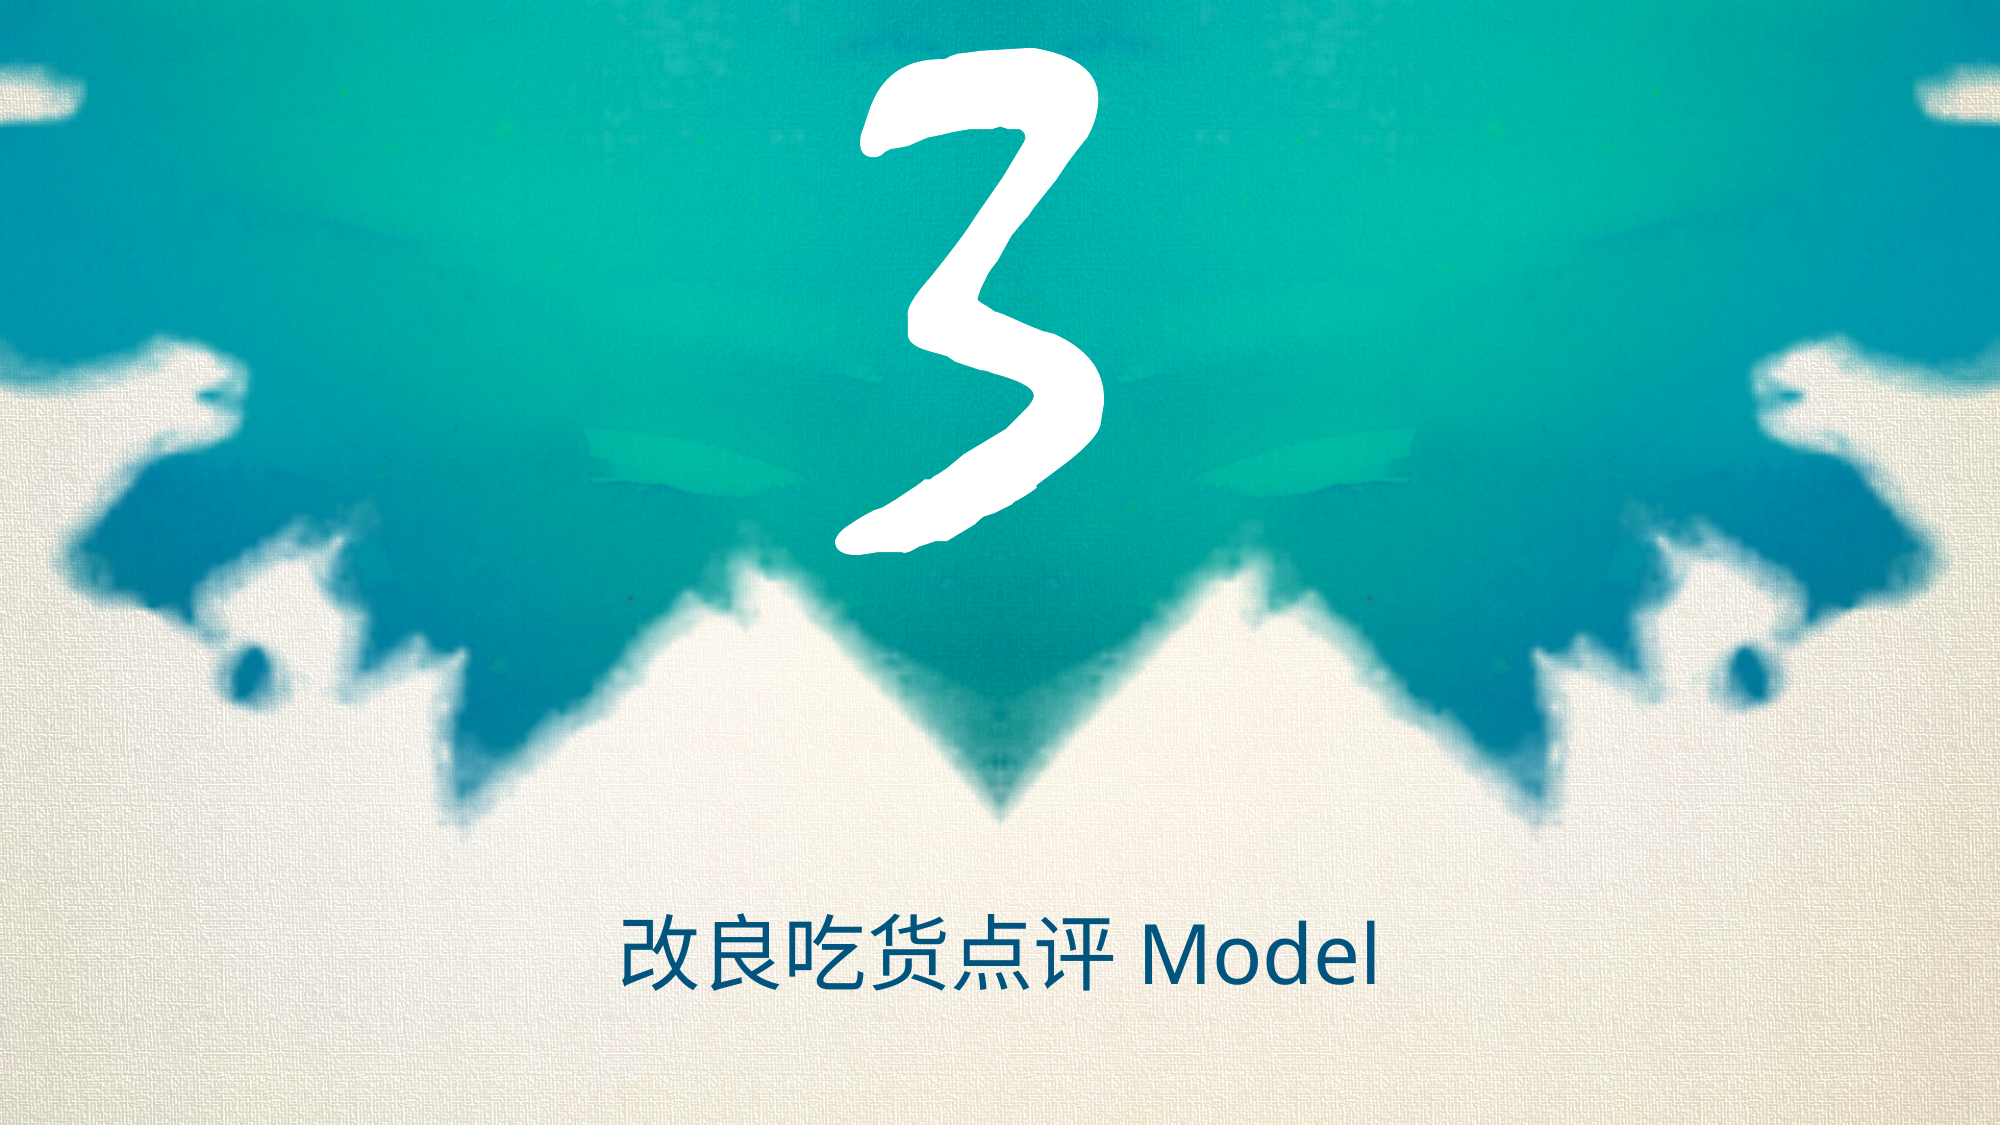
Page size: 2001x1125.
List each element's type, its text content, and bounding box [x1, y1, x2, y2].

text_box 改良吃货点评Model [358, 924, 1642, 1009]
picture [0, 0, 2000, 1125]
